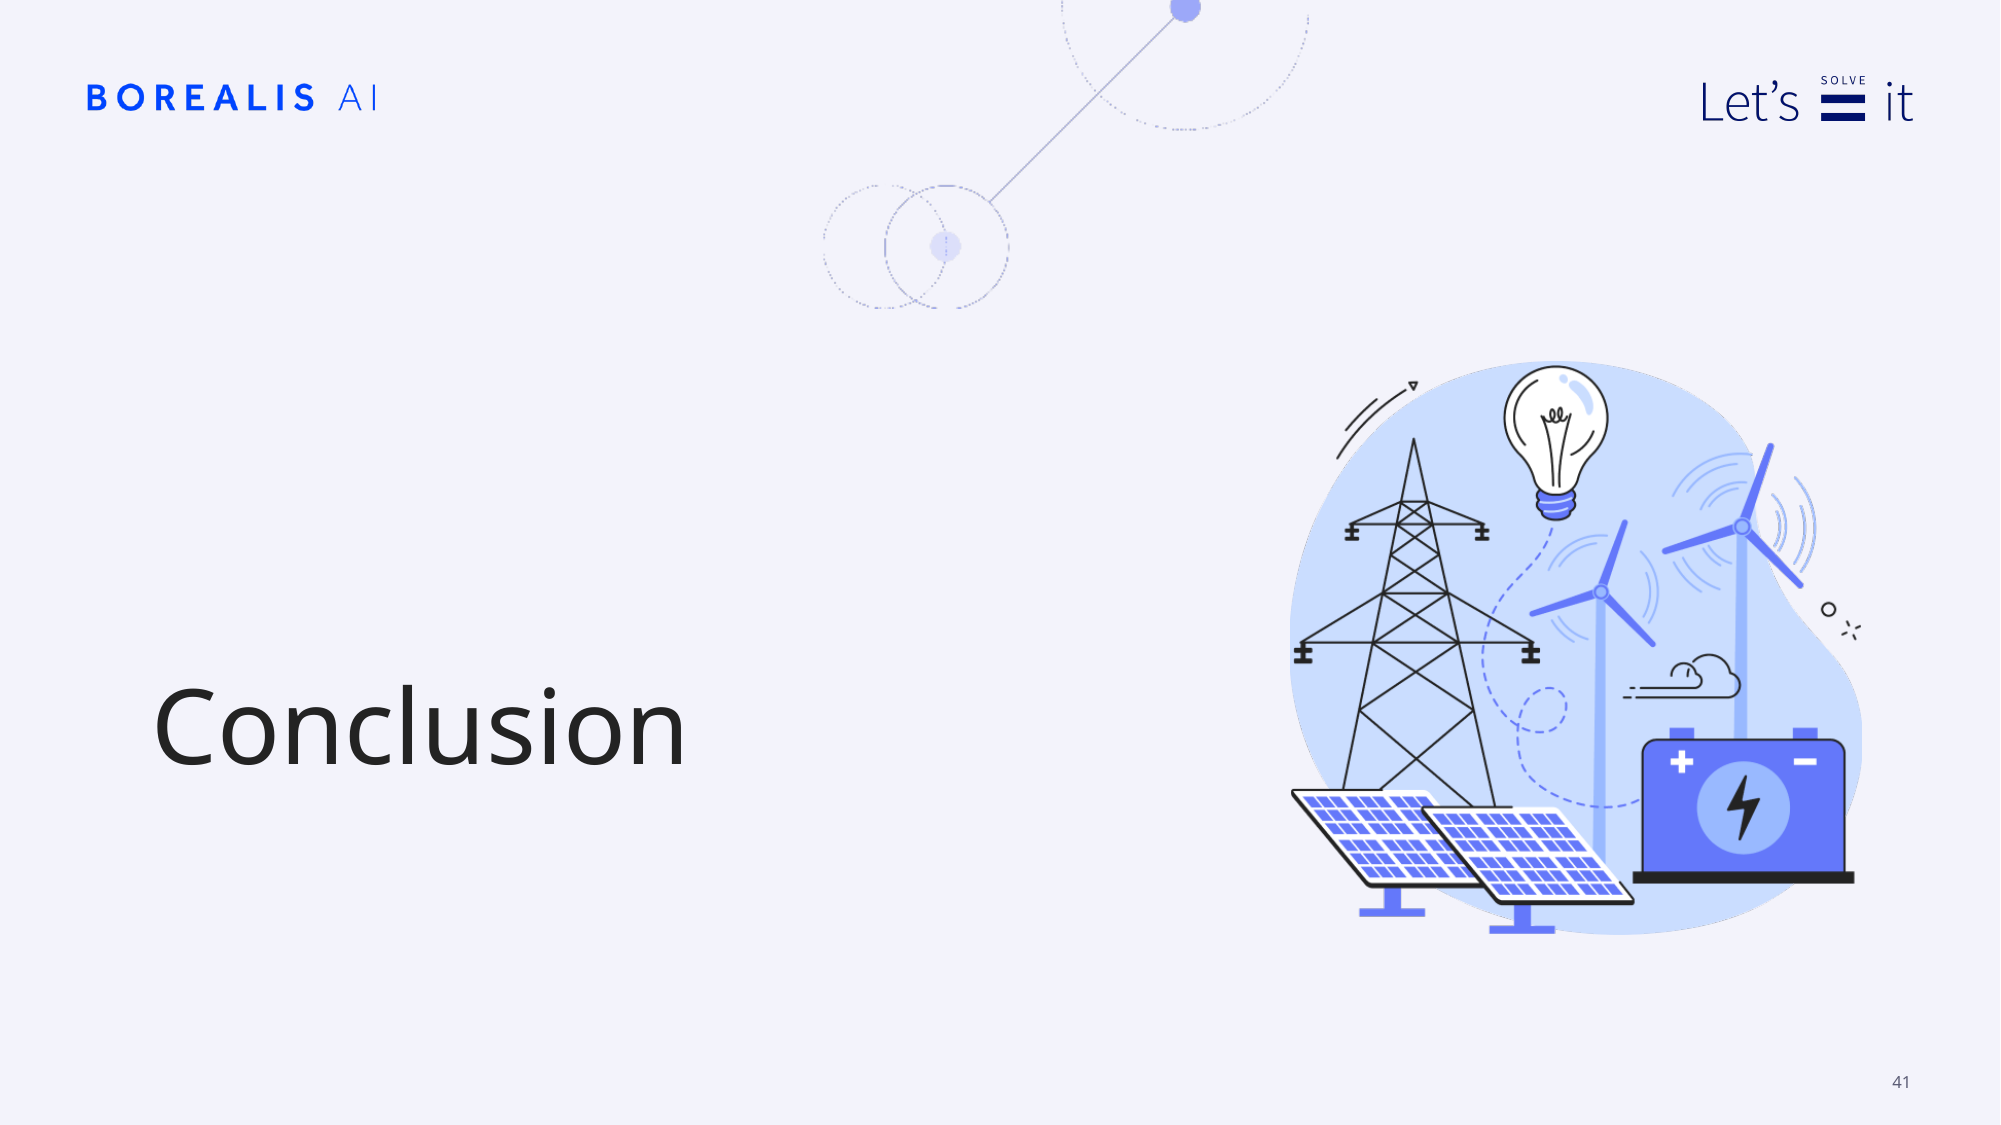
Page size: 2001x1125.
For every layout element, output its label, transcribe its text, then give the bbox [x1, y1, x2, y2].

title Conclusion [136, 322, 1862, 793]
picture [1290, 361, 1862, 935]
slide_number 41 [1578, 1041, 1927, 1125]
picture [87, 83, 375, 111]
picture [1703, 76, 1913, 121]
